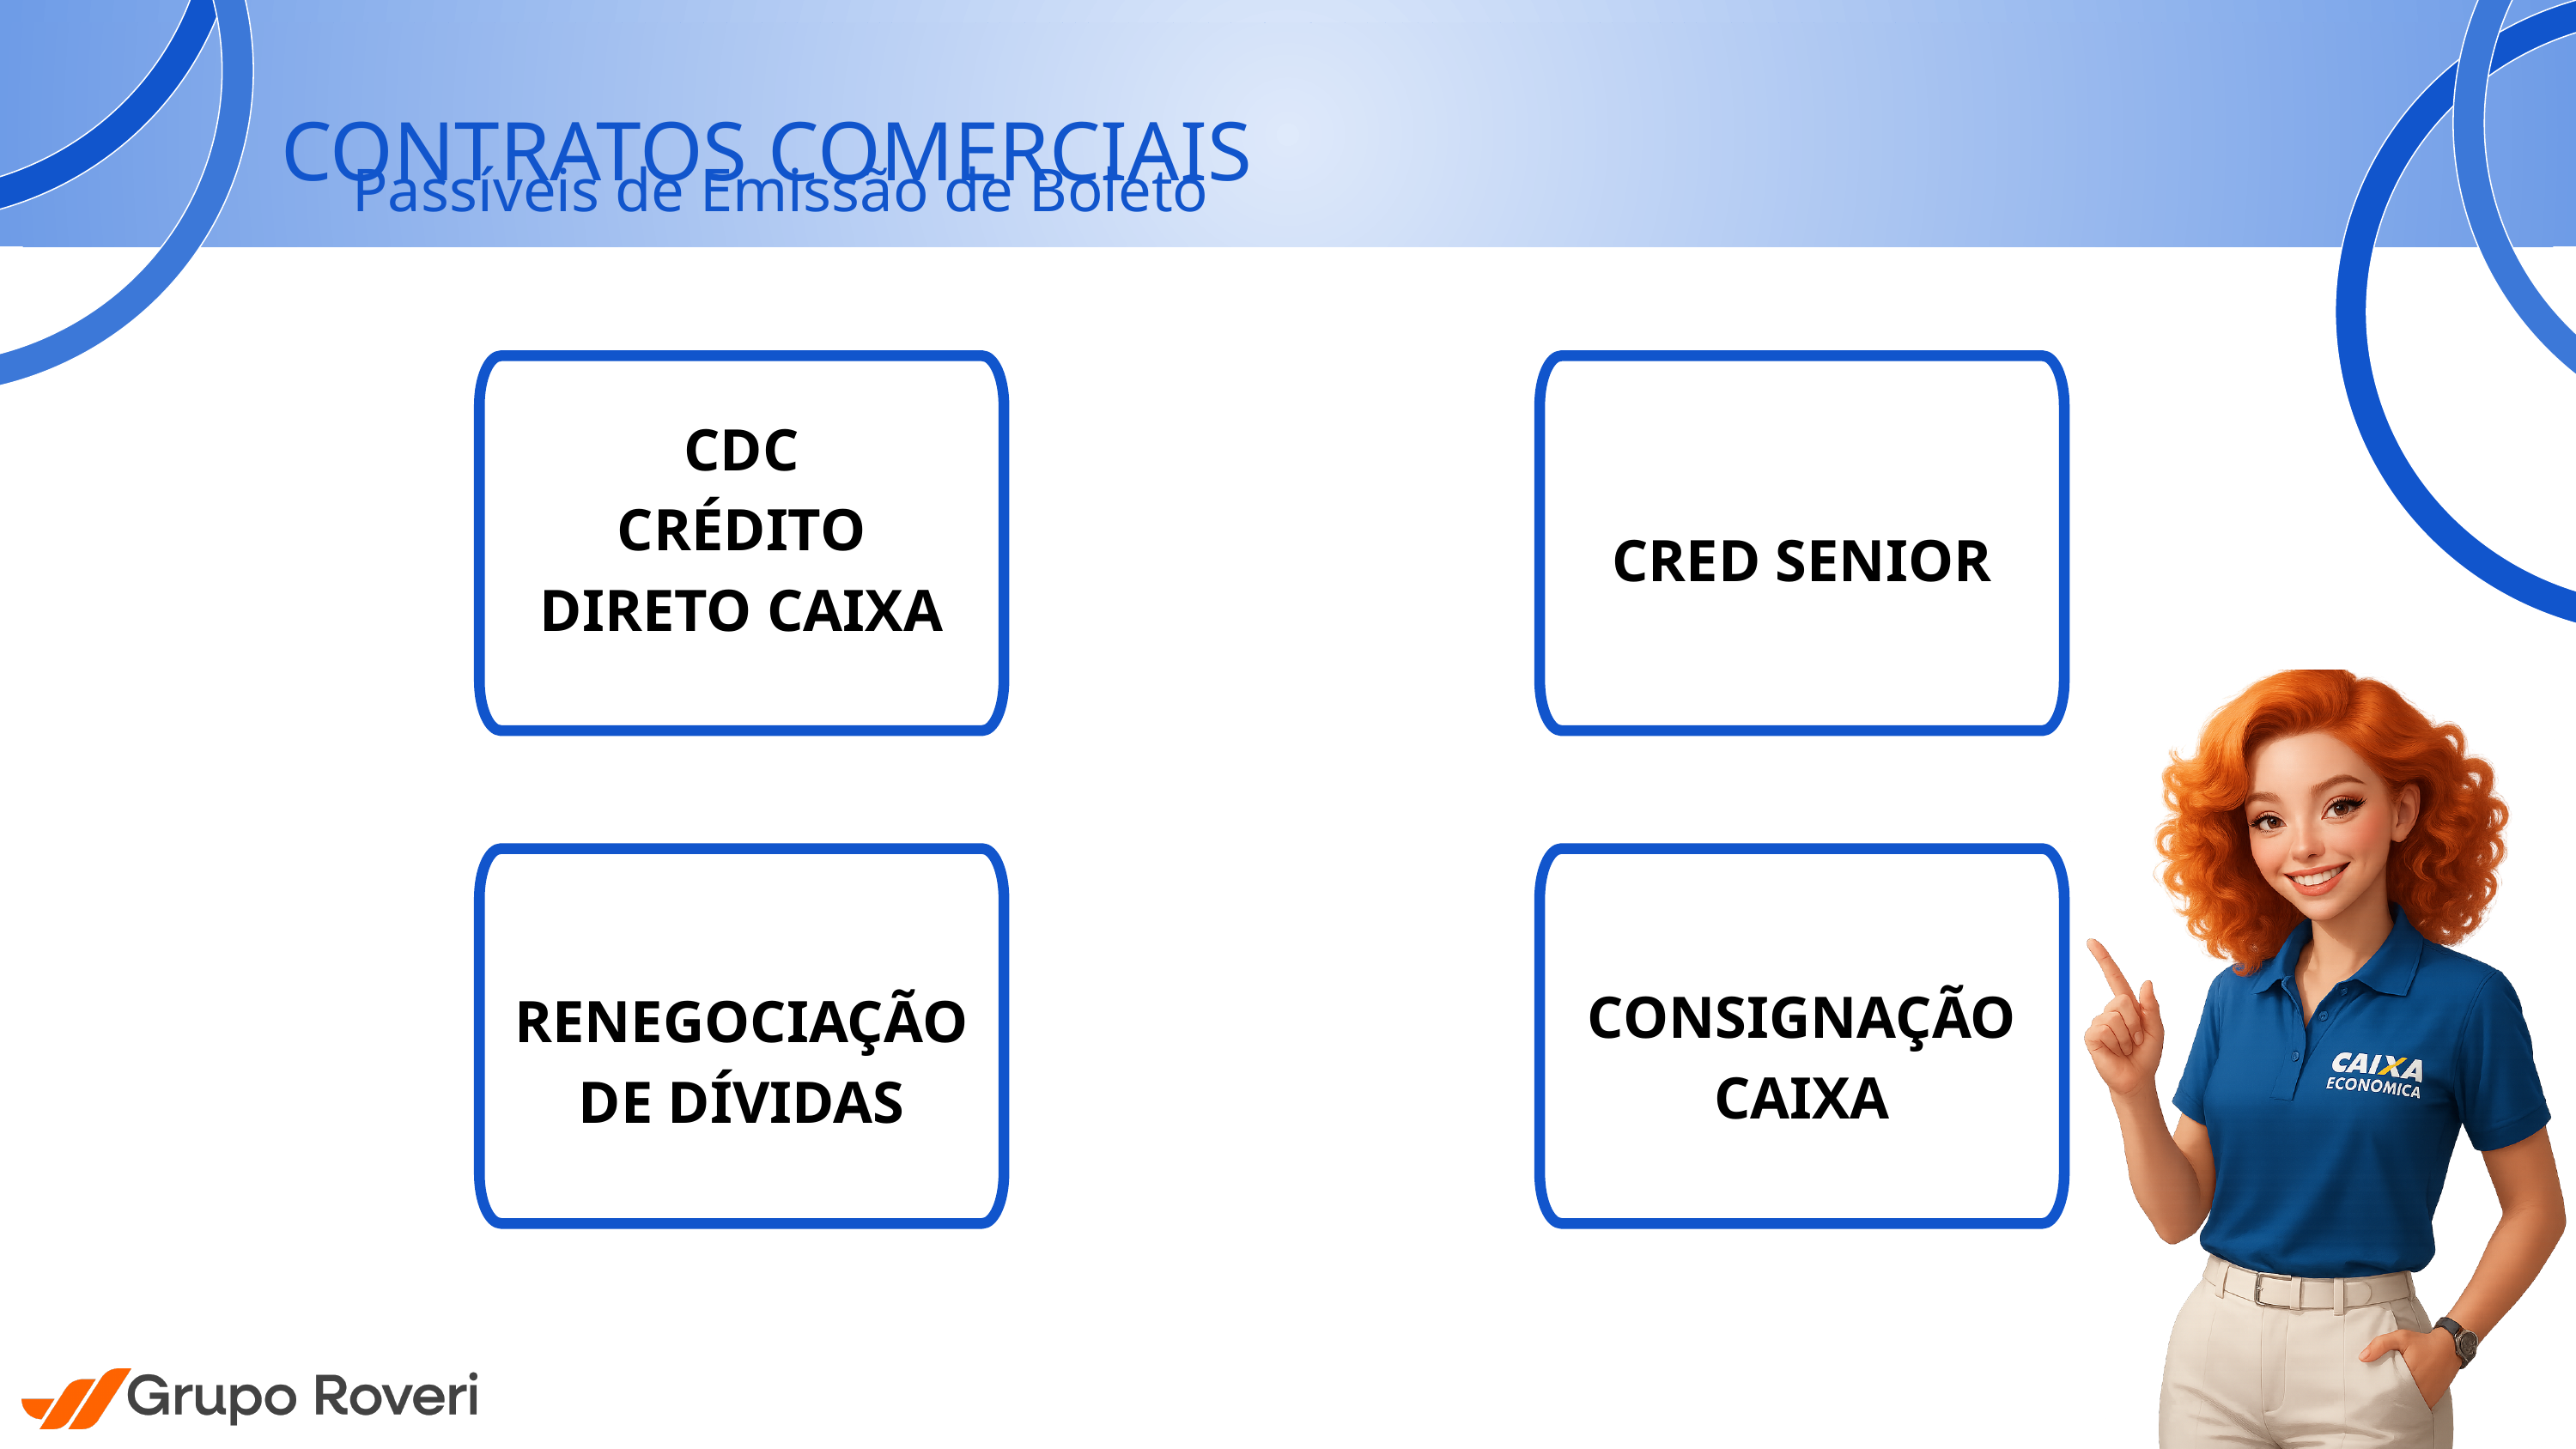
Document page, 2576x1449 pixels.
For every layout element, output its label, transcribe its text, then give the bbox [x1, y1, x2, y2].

text_box [2482, 257, 2576, 375]
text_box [0, 0, 2576, 247]
text_box RENEGOCIAÇÃO DE DÍVIDAS [502, 973, 981, 1135]
picture [21, 1367, 477, 1429]
picture [2063, 669, 2576, 1449]
text_box [1540, 355, 2065, 731]
text_box [0, 257, 194, 386]
text_box CDC CRÉDITO DIRETO CAIXA [514, 402, 969, 643]
text_box CRED SENIOR [1574, 512, 2030, 593]
text_box CONSIGNAÇÃO CAIXA [1574, 969, 2030, 1131]
text_box [479, 848, 1005, 1224]
text_box [479, 355, 1005, 731]
text_box [2335, 257, 2576, 624]
text_box [1540, 848, 2059, 1224]
